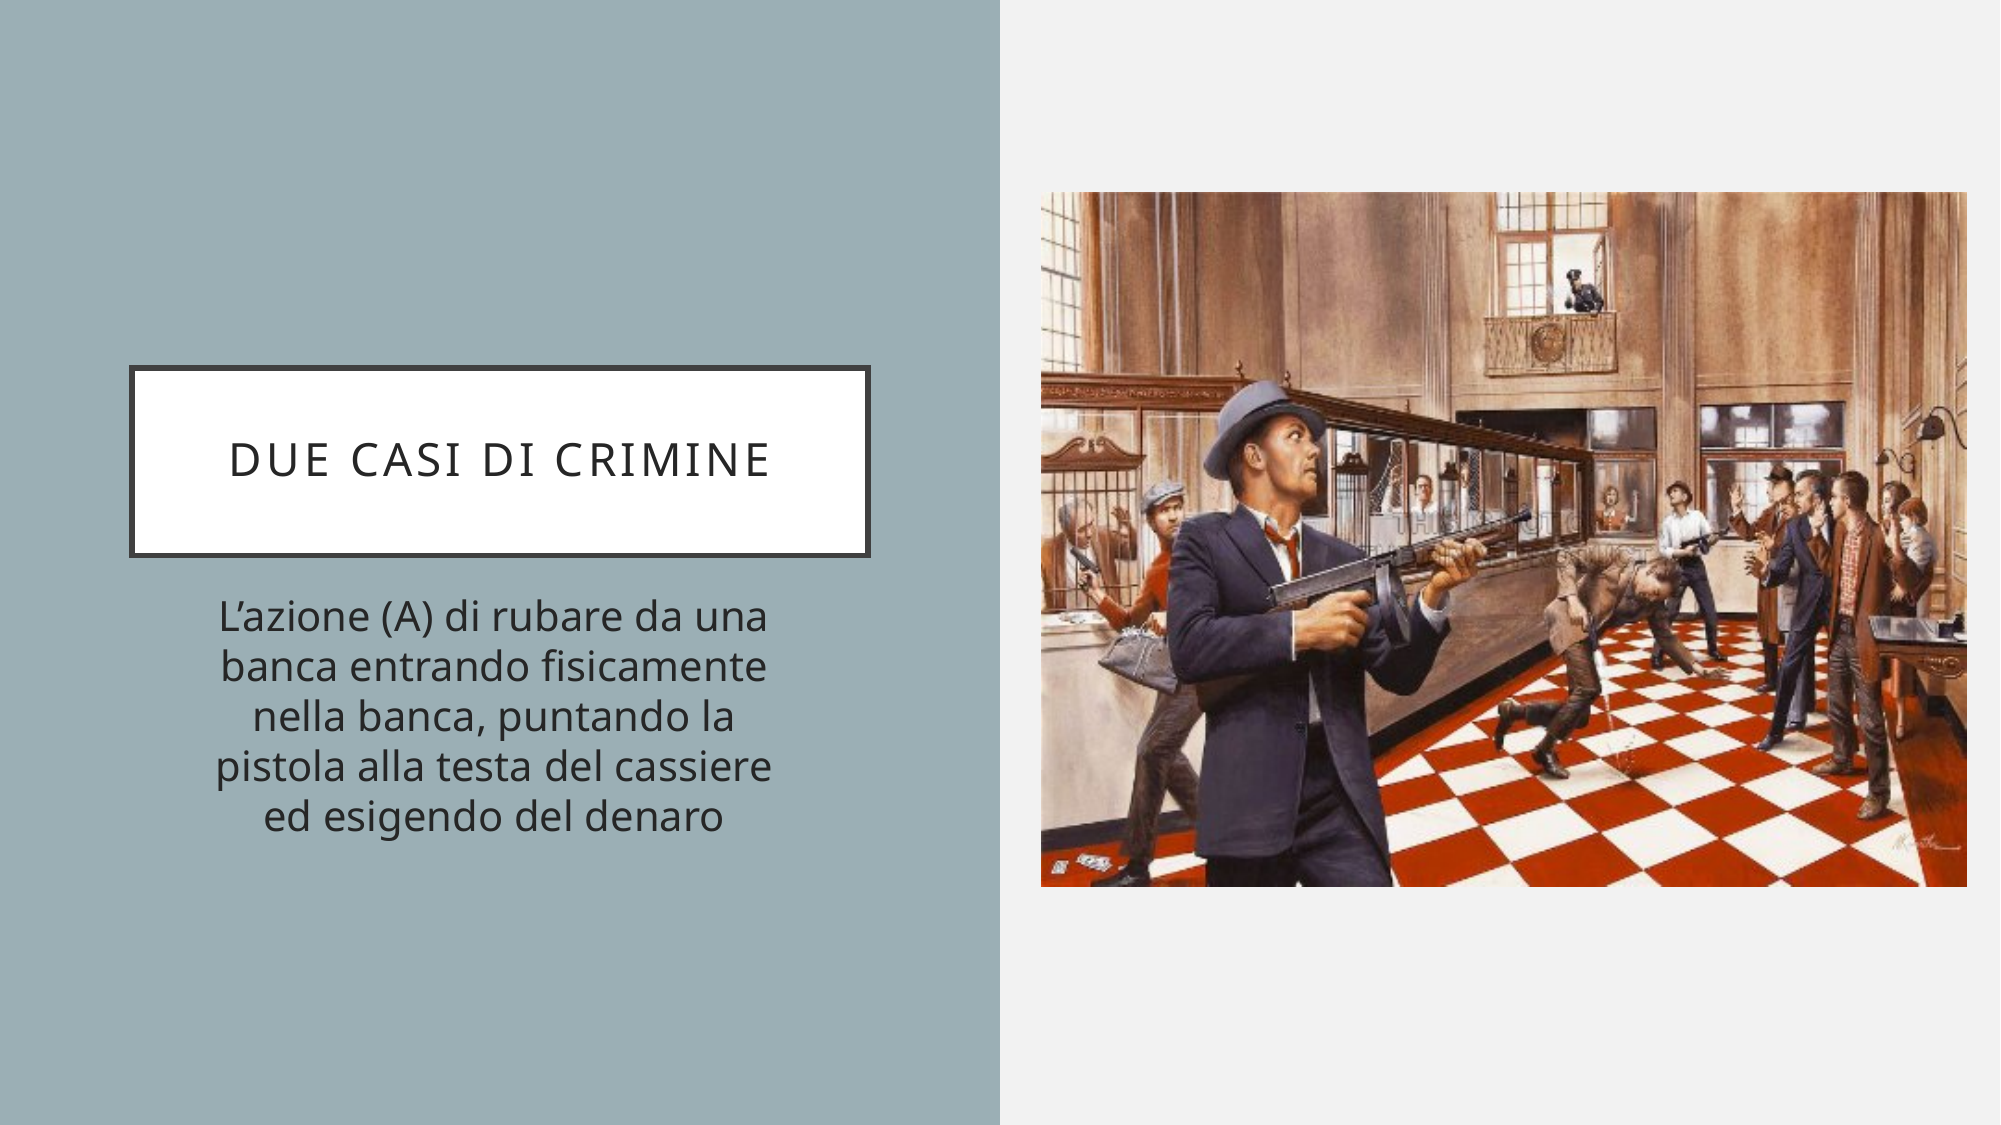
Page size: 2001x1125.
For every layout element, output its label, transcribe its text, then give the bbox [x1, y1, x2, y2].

title DUE casi di crimine [129, 365, 871, 558]
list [1041, 192, 1967, 887]
list L’azione (A) di rubare da una banca entrando fisicamente nella banca, puntando la pistola alla testa del cassiere ed esigendo del denaro [183, 582, 806, 943]
